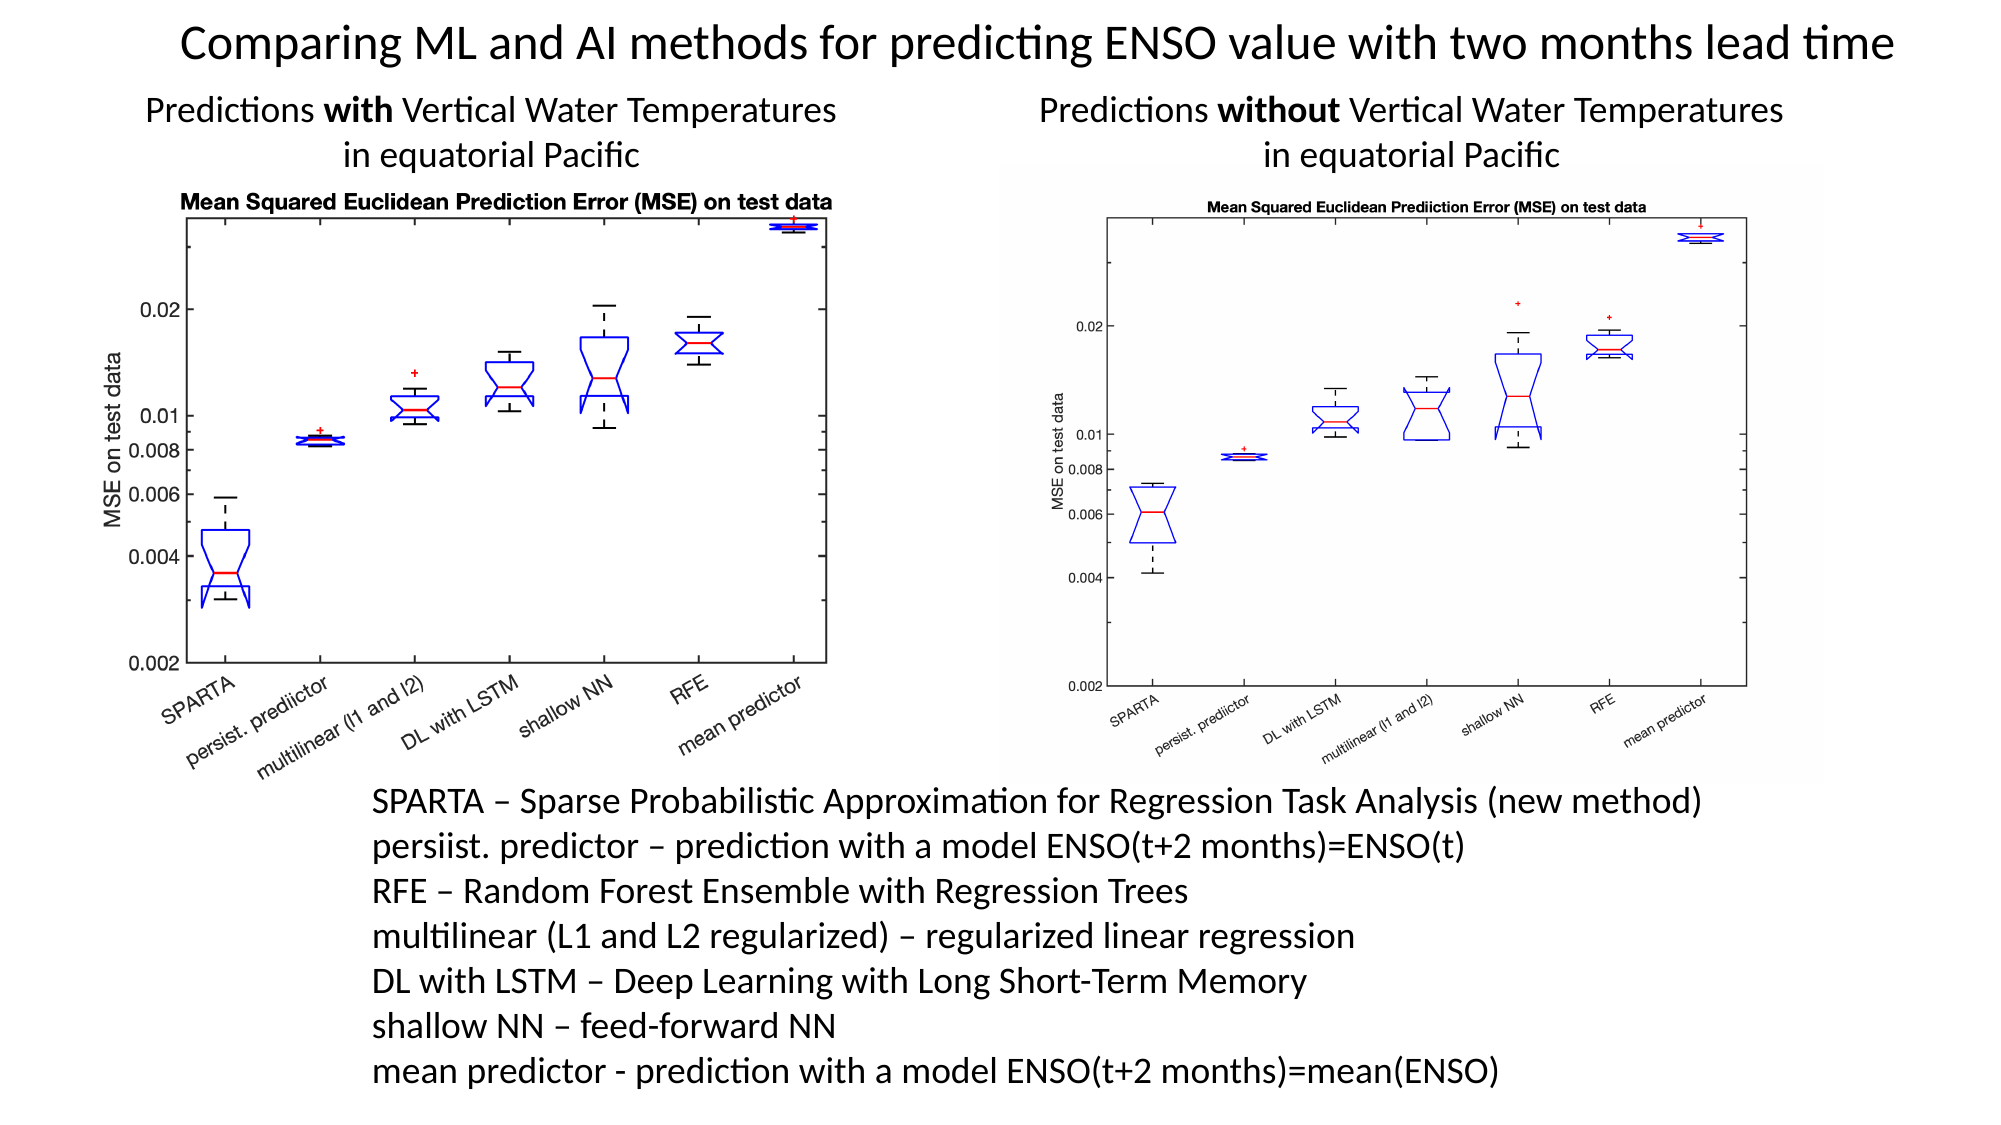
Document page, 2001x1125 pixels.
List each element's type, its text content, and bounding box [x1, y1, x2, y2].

picture [999, 165, 1824, 784]
text_box Comparing ML and AI methods for predicting ENSO value with two months lead time [165, 2, 1911, 77]
text_box SPARTA – Sparse Probabilistic Approximation for Regression Task Analysis (new method) persiist. predictor – prediction with a model ENSO(t+2 months)=ENSO(t) RFE – Random Forest Ensemble with Regression Trees multilinear (L1 and L2 regularized) – regularized linear regression DL with LSTM – Deep Learning with Long Short-Term Memory shallow NN – feed-forward NN mean predictor - prediction with a model ENSO(t+2 months)=mean(ENSO) [357, 768, 1720, 1098]
picture [79, 165, 904, 784]
text_box Predictions without Vertical Water Temperatures in equatorial Pacific [1024, 77, 1800, 165]
text_box Predictions with Vertical Water Temperatures in equatorial Pacific [130, 77, 853, 165]
